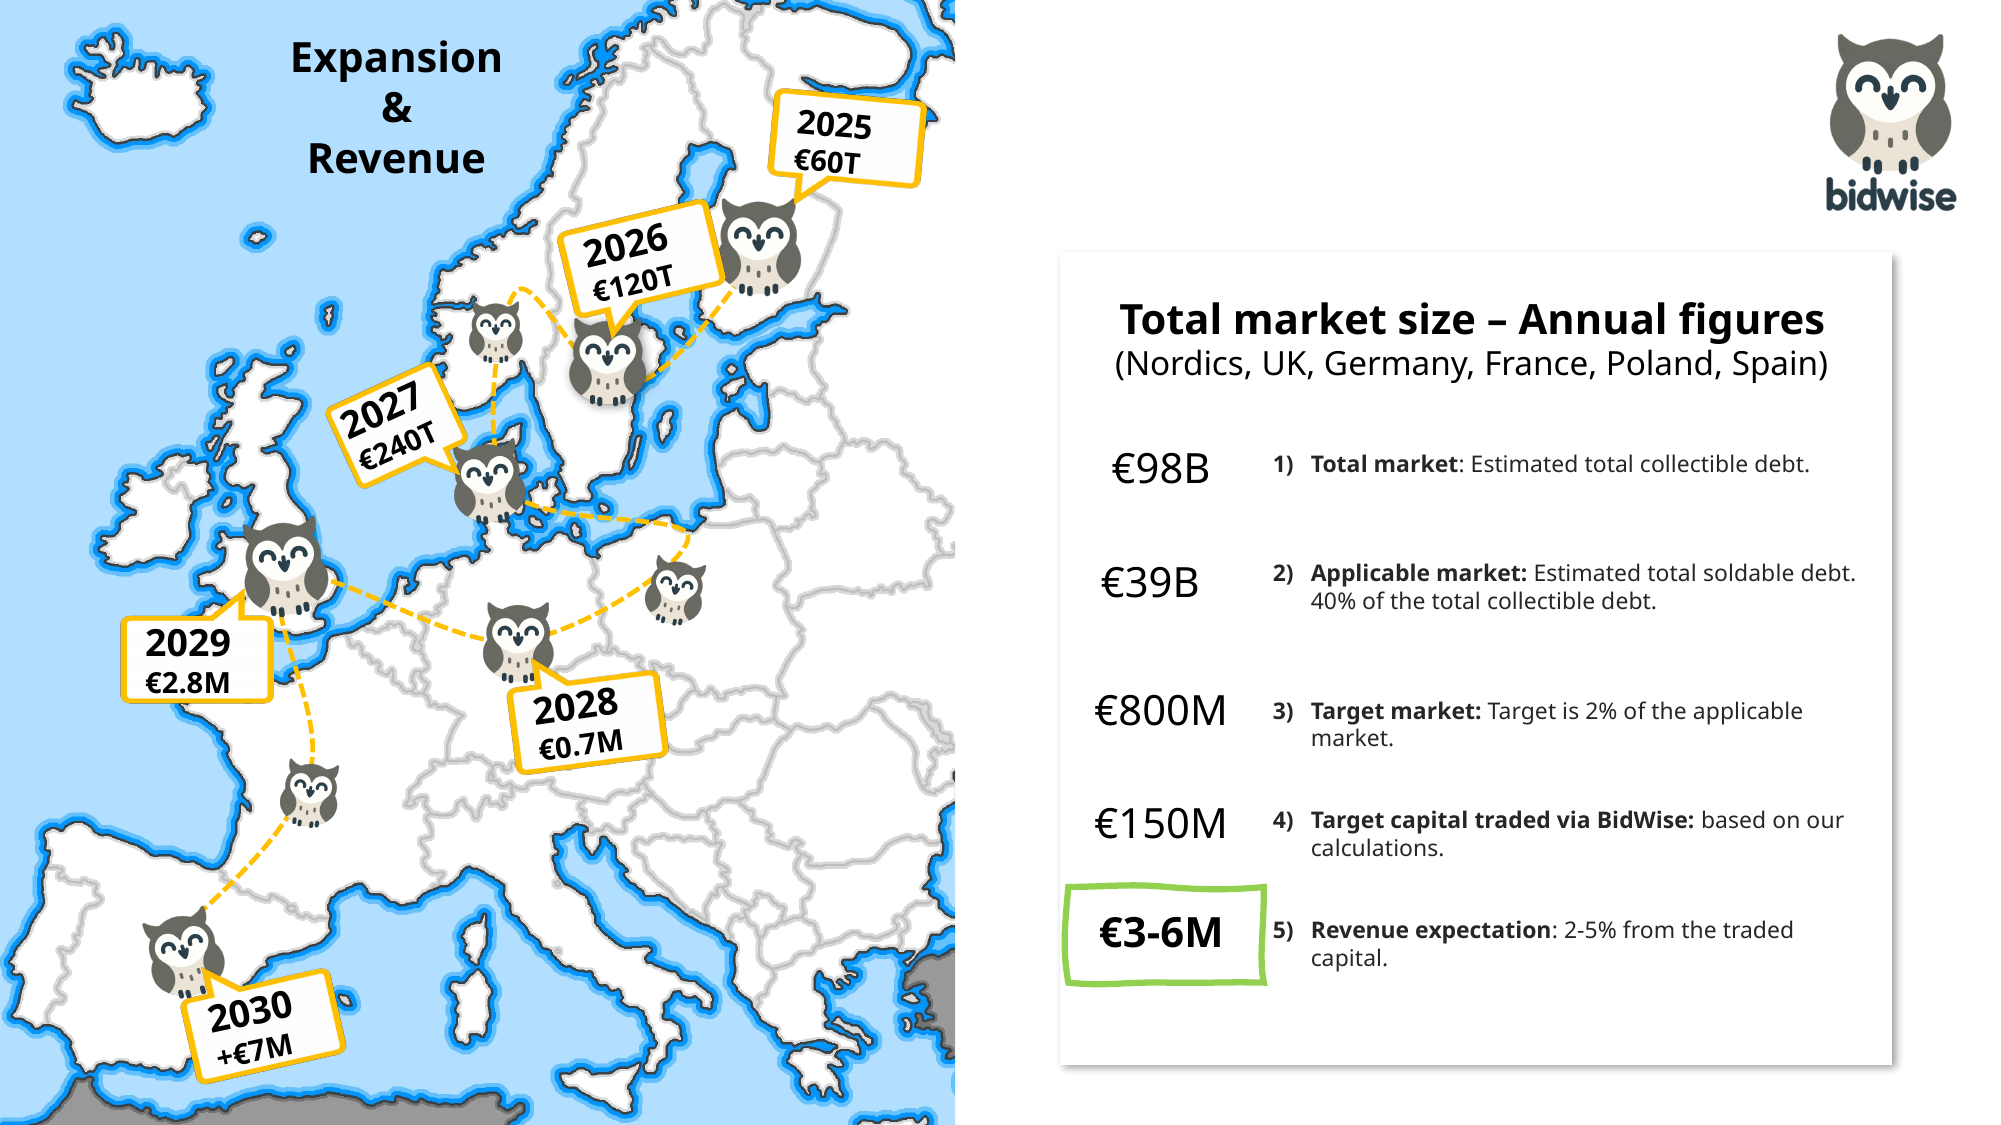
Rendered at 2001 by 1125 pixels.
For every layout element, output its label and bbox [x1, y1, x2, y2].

picture [1782, 0, 2000, 233]
picture [625, 543, 728, 626]
picture [115, 891, 364, 1097]
text_box [1060, 253, 1892, 1064]
list [0, 0, 956, 1125]
picture [259, 745, 362, 828]
picture [455, 582, 690, 793]
picture [93, 67, 950, 730]
